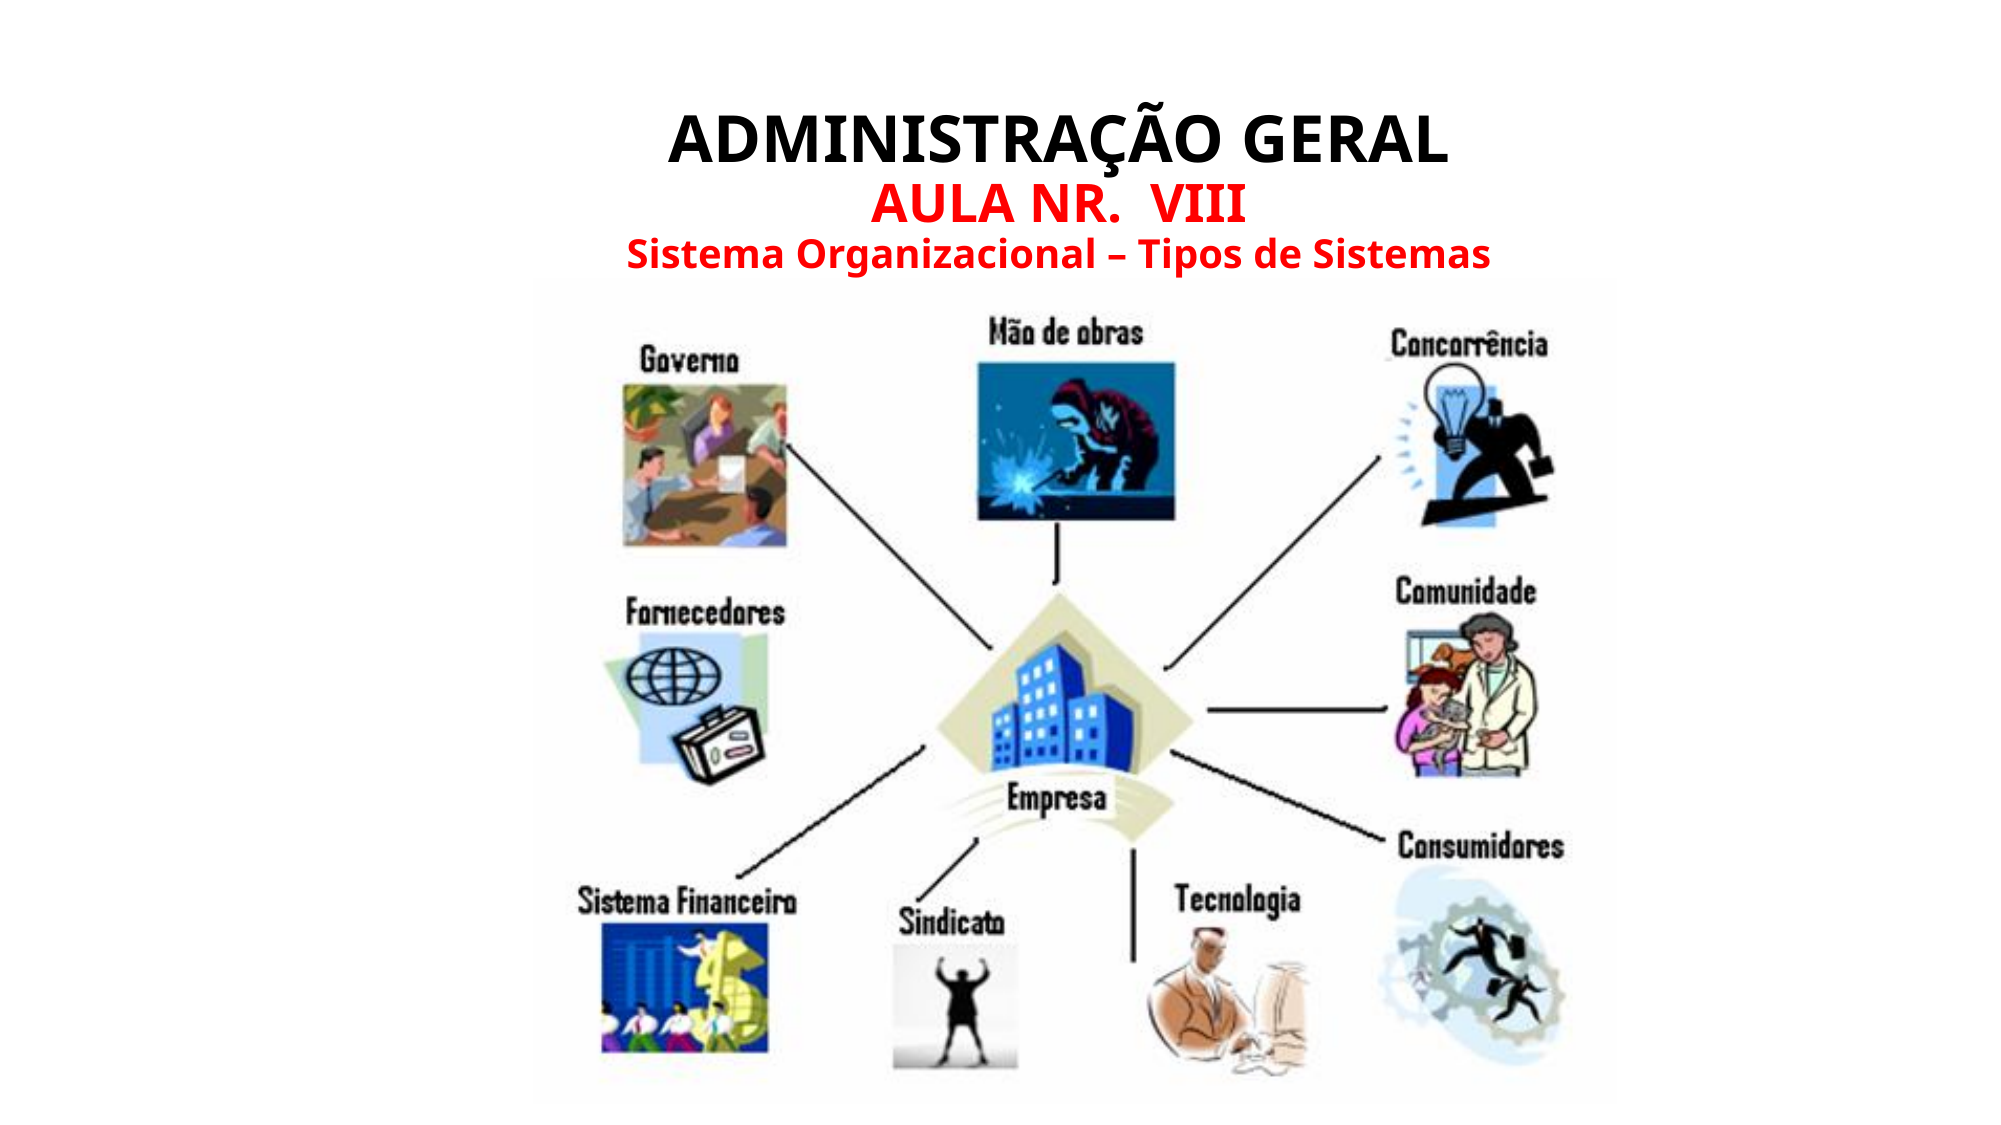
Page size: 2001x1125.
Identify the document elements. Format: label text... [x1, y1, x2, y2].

picture [533, 278, 1618, 1105]
title ADMINISTRAÇÃO GERAL AULA NR. VIII Sistema Organizacional – Tipos de Sistemas [91, 97, 2000, 334]
